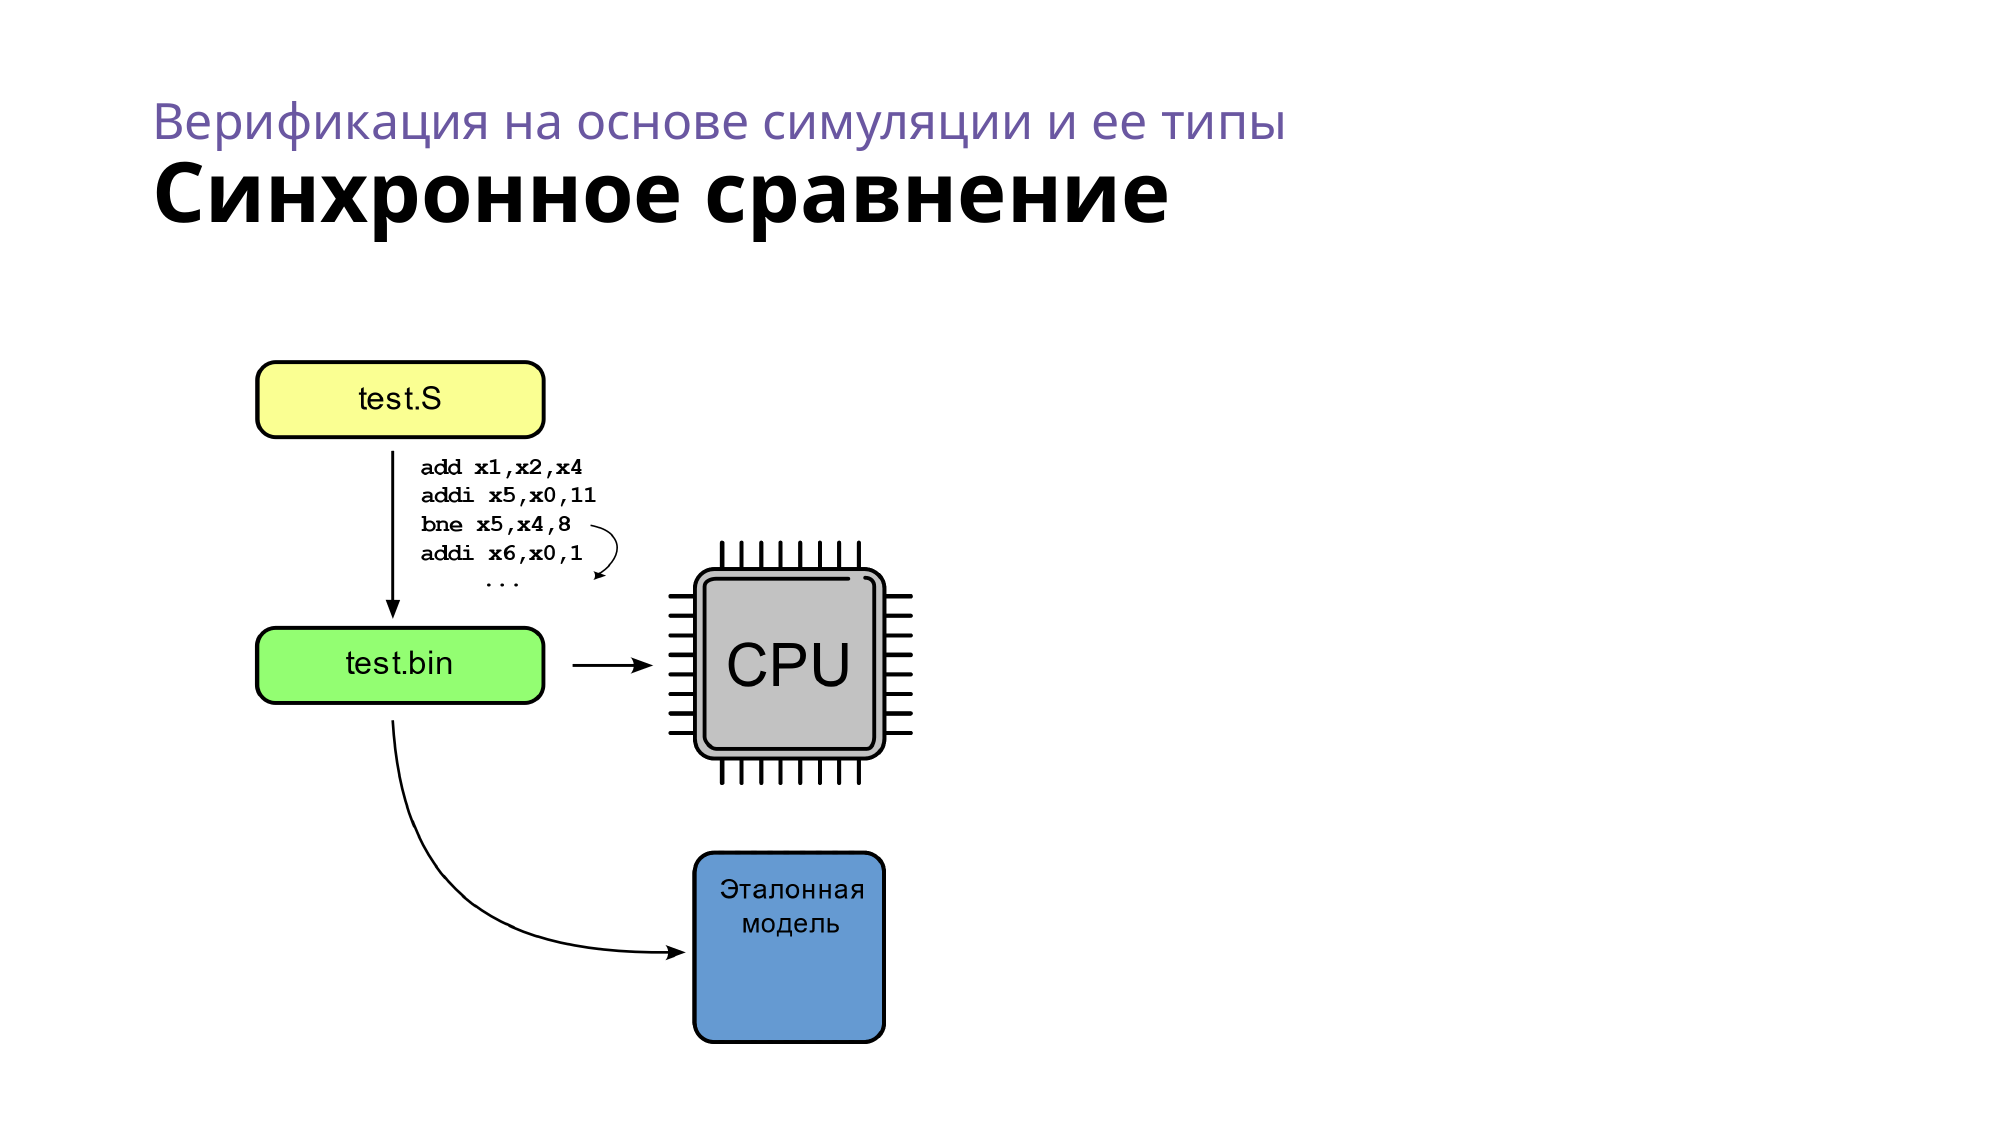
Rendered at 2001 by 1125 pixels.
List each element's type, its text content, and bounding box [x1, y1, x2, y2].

picture [165, 204, 1407, 1107]
title Верификация на основе симуляции и ее типы Синхронное сравнение [137, 59, 1863, 278]
